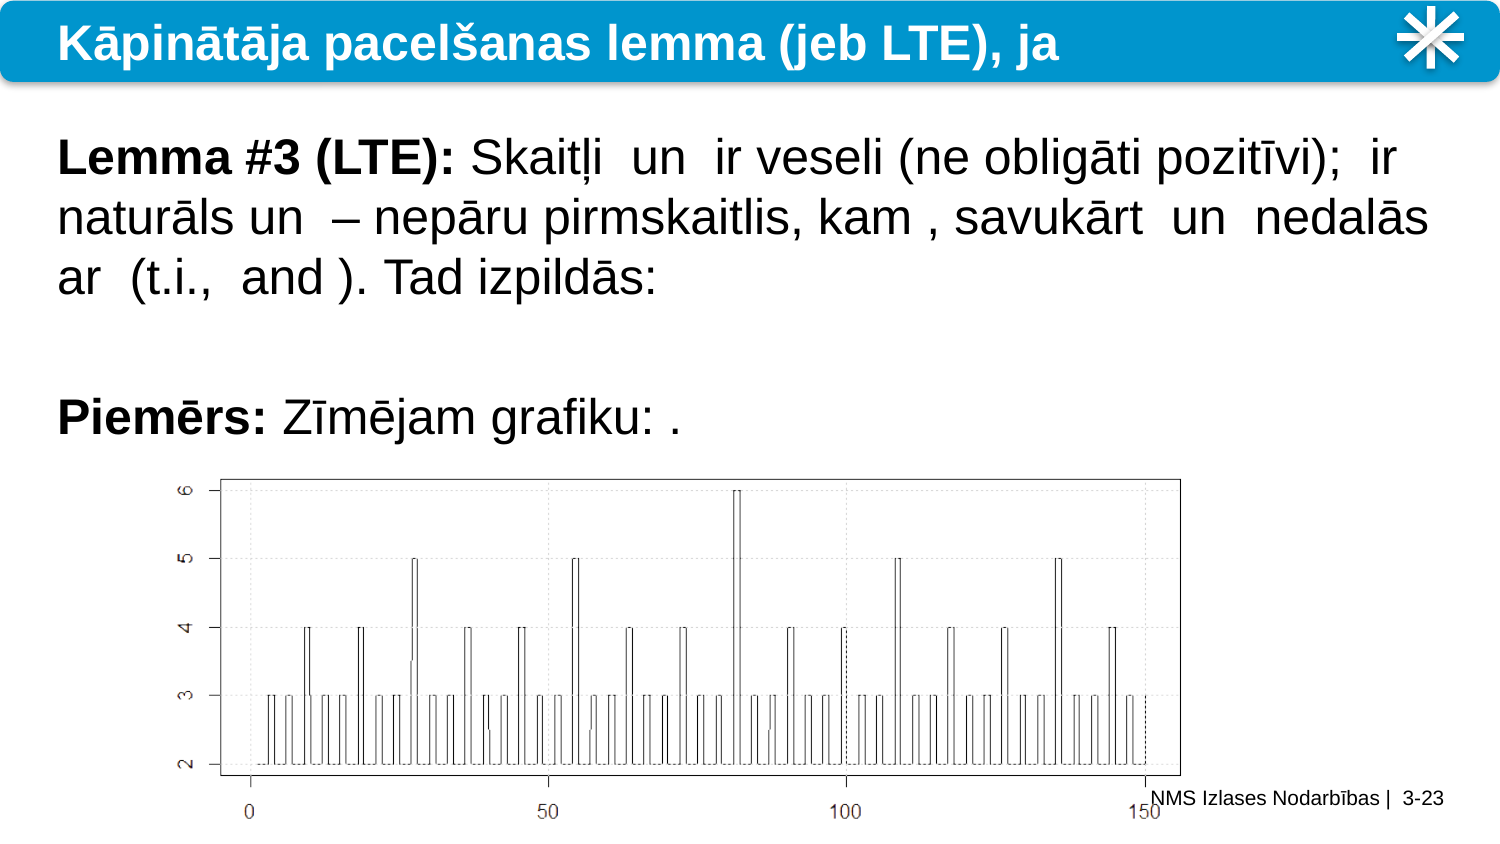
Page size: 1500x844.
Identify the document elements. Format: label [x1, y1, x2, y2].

picture [164, 465, 1190, 829]
